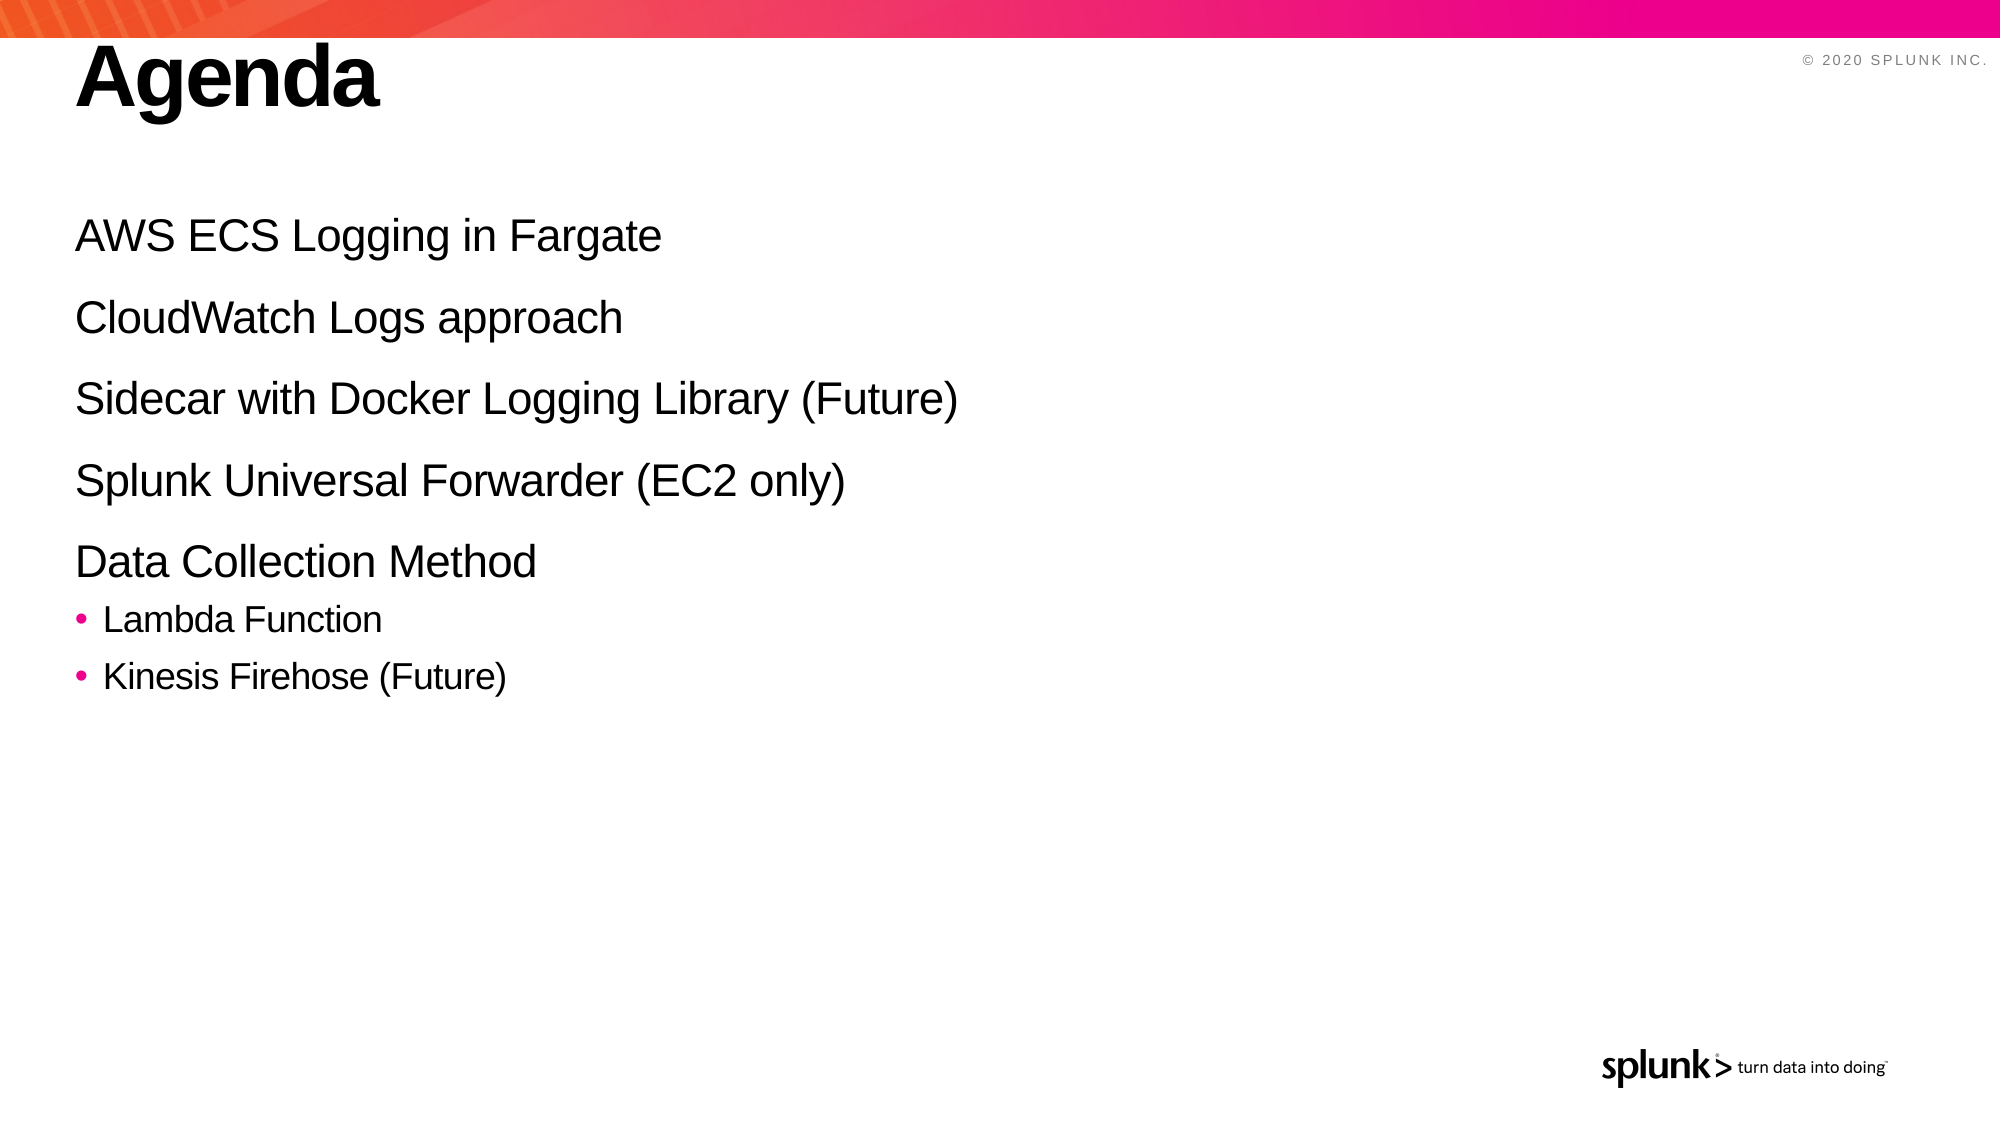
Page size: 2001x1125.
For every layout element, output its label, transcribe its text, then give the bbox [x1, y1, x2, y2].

title Agenda [74, 50, 1926, 124]
list AWS ECS Logging in Fargate CloudWatch Logs approach Sidecar with Docker Logging Library (Future) Splunk Universal Forwarder (EC2 only) Data Collection Method Lambda Function Kinesis Firehose (Future) [74, 210, 1926, 969]
picture [0, 0, 2000, 38]
picture [1602, 1049, 1888, 1088]
